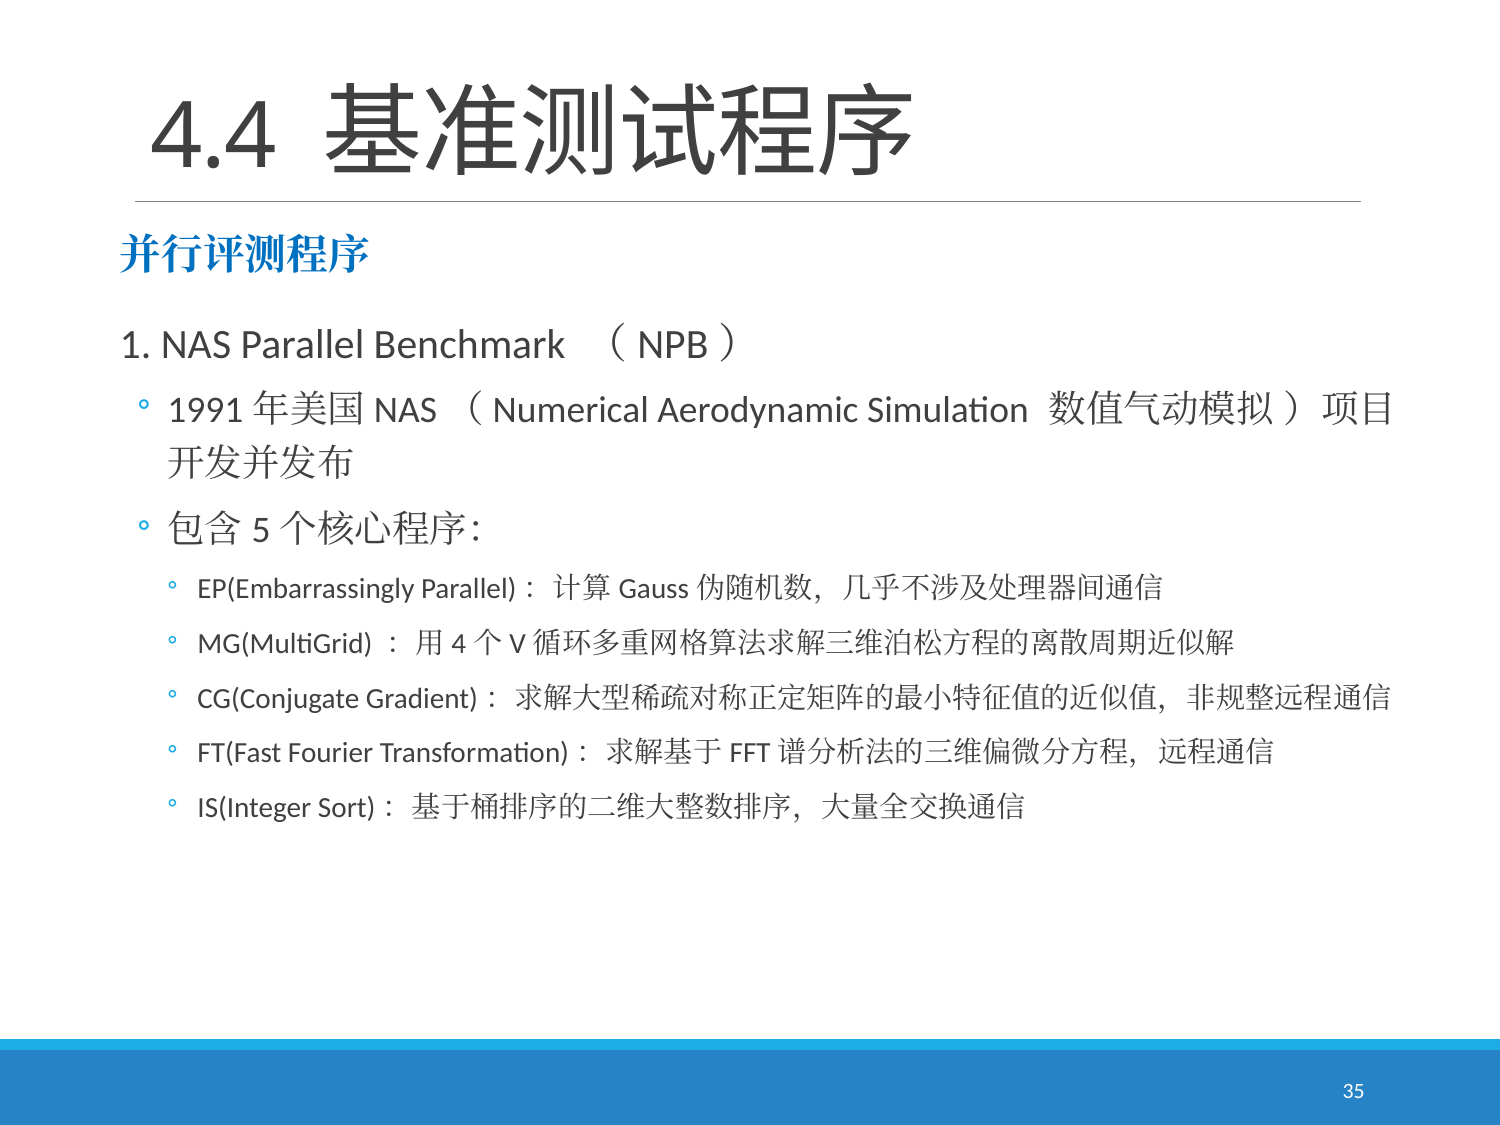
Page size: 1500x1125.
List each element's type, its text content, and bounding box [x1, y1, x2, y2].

slide_number 35 [1218, 1059, 1380, 1120]
title 4.4 基准测试程序 [135, 47, 1373, 196]
list 并行评测程序 1. NAS Parallel Benchmark （NPB） 1991年美国NAS（Numerical Aerodynamic Simulation 数值气动模拟 ）项目开发并发布 包含5个核心程序： EP(Embarrassingly Parallel)：计算Gauss伪随机数，几乎不涉及处理器间通信 MG(MultiGrid) ：用4个V循环多重网格算法求解三维泊松方程的离散周期近似解 CG(Conjugate Gradient)：求解大型稀疏对称正定矩阵的最小特征值的近似值，非规整远程通信 FT(Fast Fourier Transformation)：求解基于FFT谱分析法的三维偏微分方程，远程通信 IS(Integer Sort)：基于桶排序的二维大整数排序，大量全交换通信 [104, 210, 1403, 1014]
